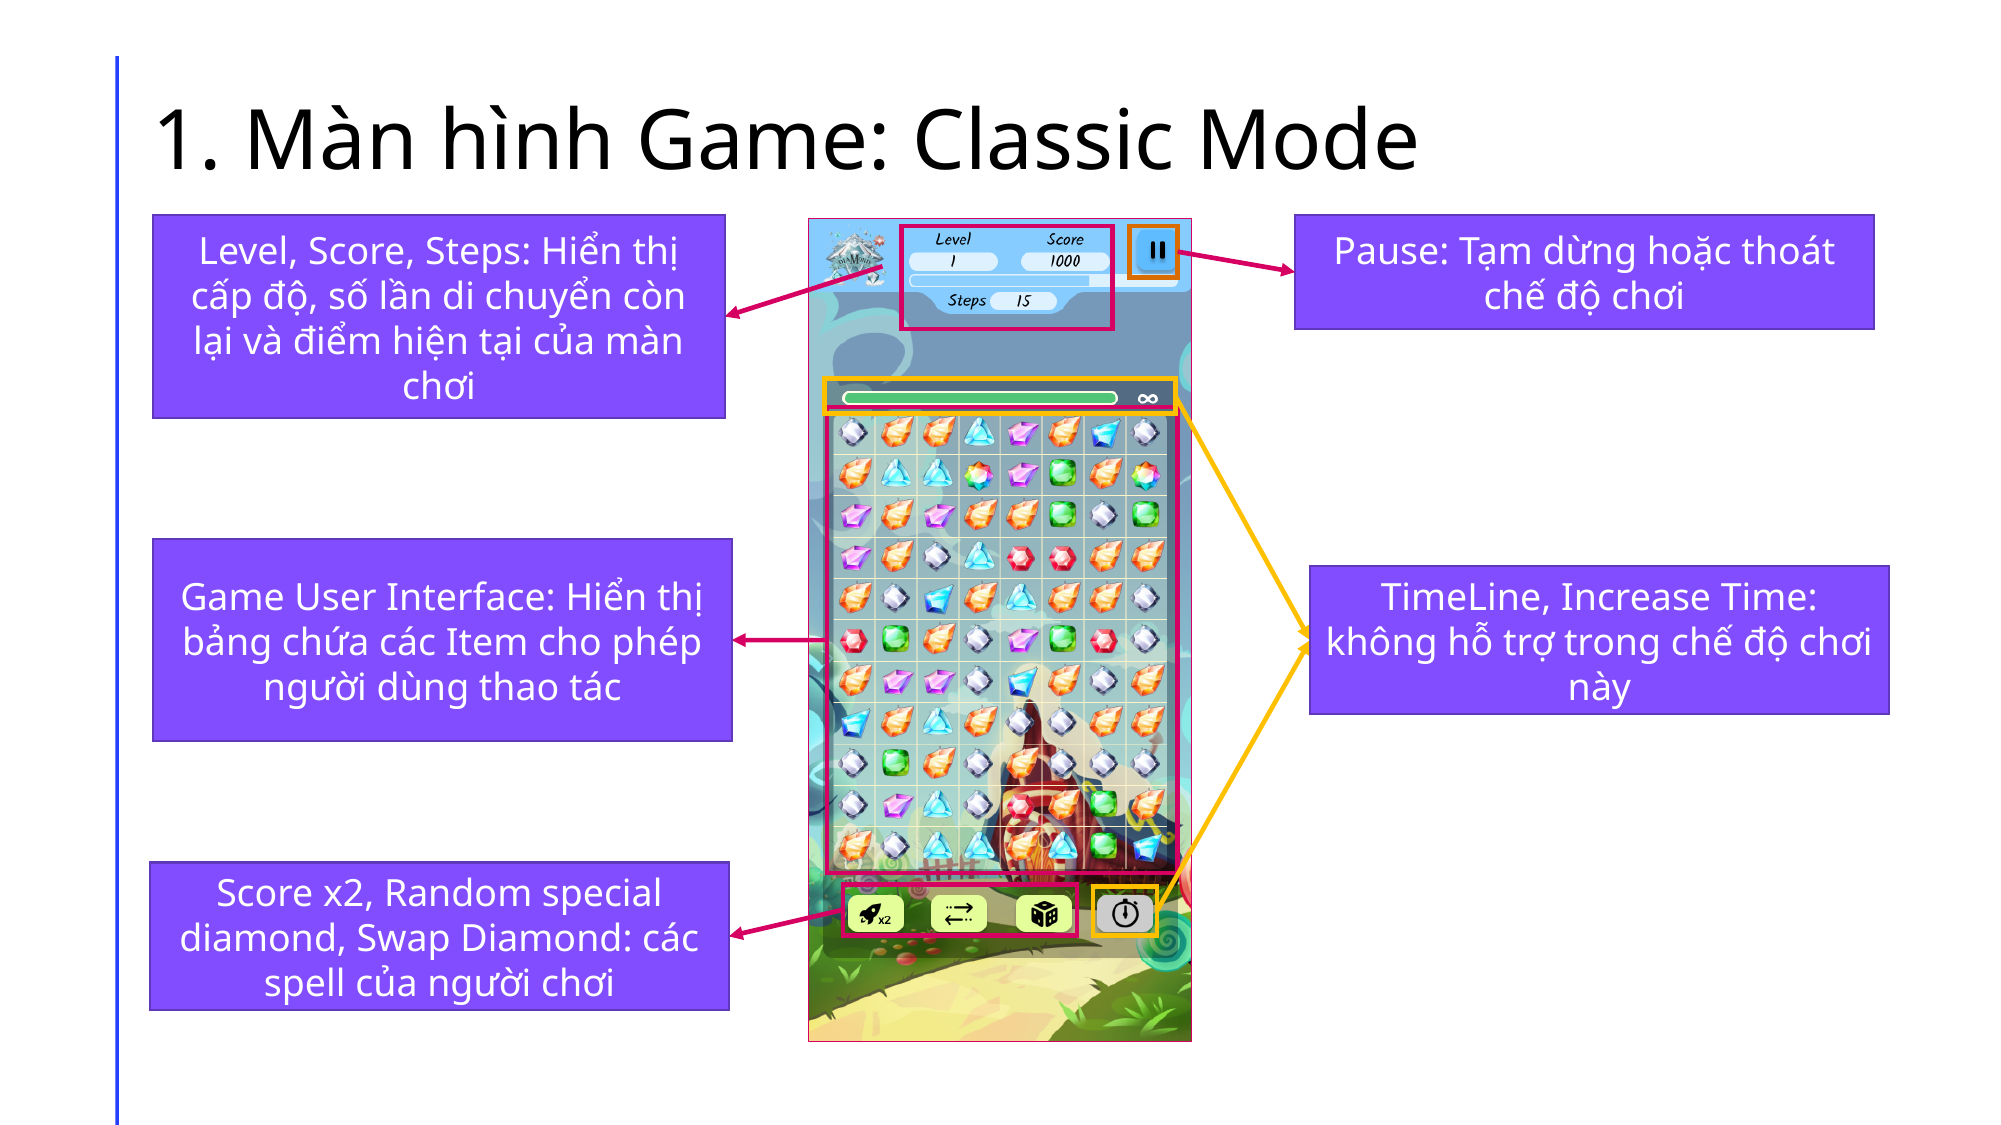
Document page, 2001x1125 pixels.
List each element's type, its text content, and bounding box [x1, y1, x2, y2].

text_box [724, 266, 883, 317]
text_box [1175, 396, 1311, 640]
text_box Pause: Tạm dừng hoặc thoát chế độ chơi [1294, 214, 1875, 330]
text_box Game User Interface: Hiển thị bảng chứa các Item cho phép người dùng thao tác [152, 538, 733, 742]
text_box Level, Score, Steps: Hiển thị cấp độ, số lần di chuyển còn lại và điểm hiện tại của màn chơi [152, 214, 726, 419]
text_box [1177, 251, 1296, 273]
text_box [728, 909, 843, 937]
title 1. Màn hình Game: Classic Mode [137, 59, 1863, 226]
picture [808, 218, 1192, 1042]
text_box TimeLine, Increase Time: không hỗ trợ trong chế độ chơi này [1311, 565, 1890, 715]
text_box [1157, 640, 1311, 911]
text_box Score x2, Random special diamond, Swap Diamond: các spell của người chơi [149, 861, 730, 1011]
